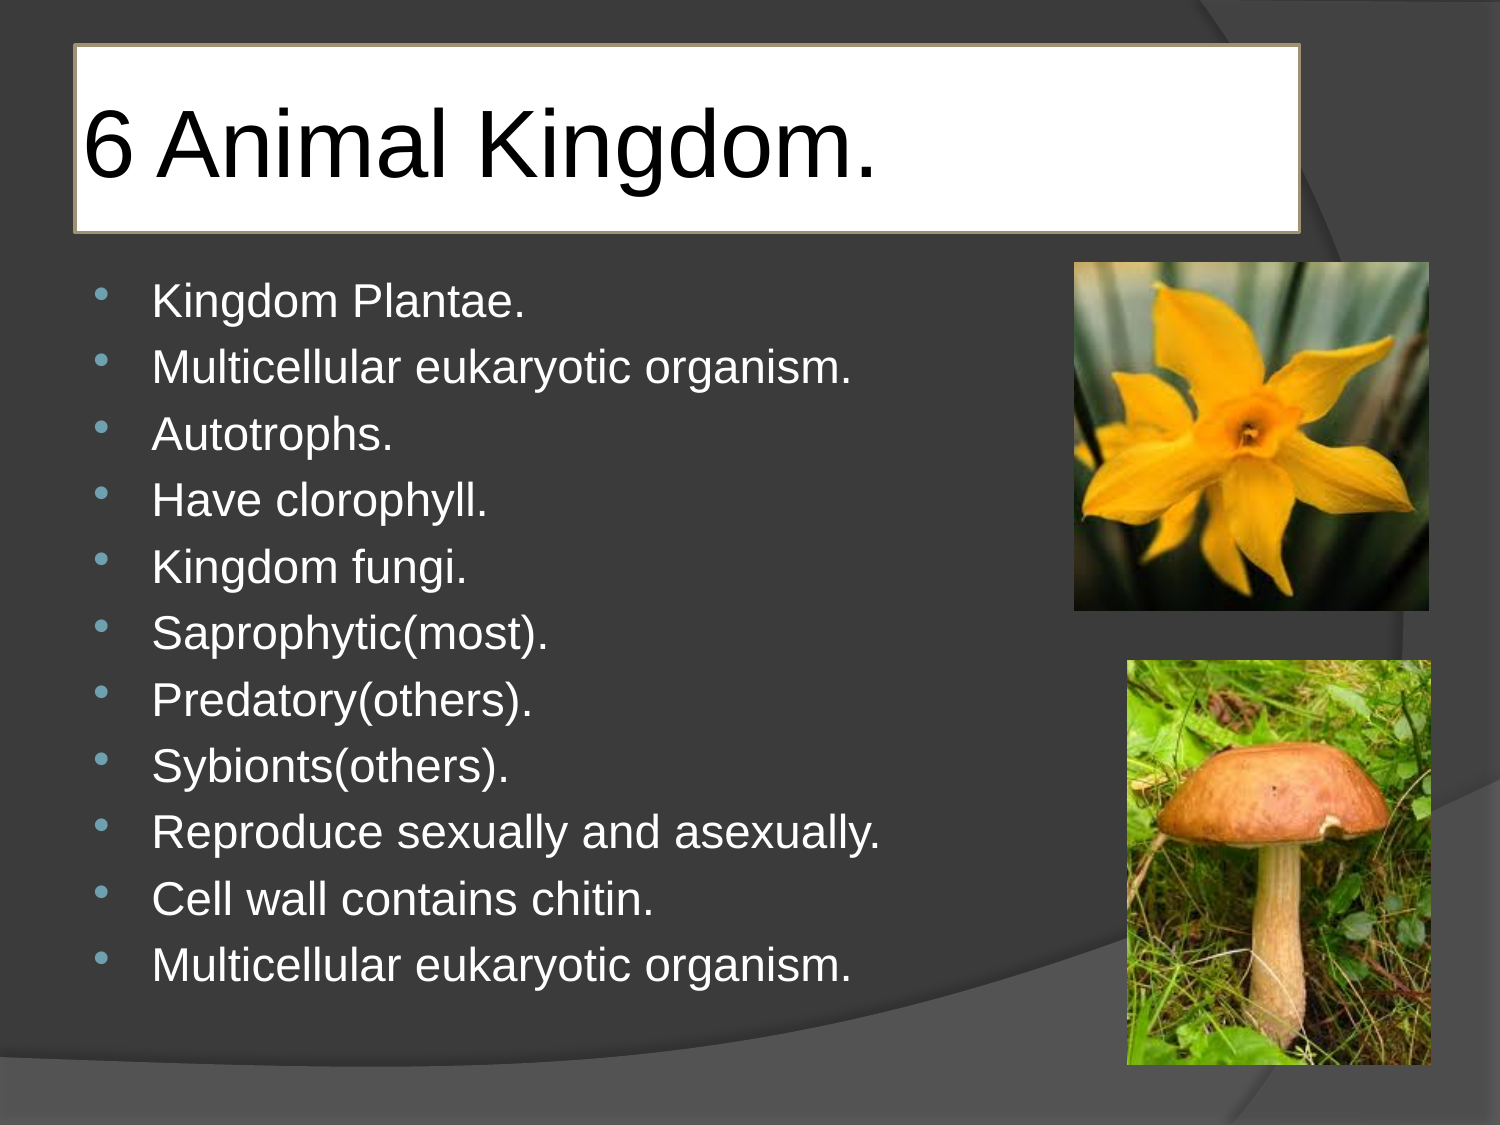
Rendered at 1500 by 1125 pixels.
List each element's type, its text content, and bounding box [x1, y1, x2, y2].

title 6 Animal Kingdom. [73, 43, 1301, 234]
list Kingdom Plantae. Multicellular eukaryotic organism. Autotrophs. Have clorophyll. Kingdom fungi. Saprophytic(most). Predatory(others). Sybionts(others). Reproduce sexually and asexually. Cell wall contains chitin. Multicellular eukaryotic organism. [75, 262, 1300, 1005]
picture [1074, 262, 1429, 612]
picture [1127, 659, 1431, 1066]
